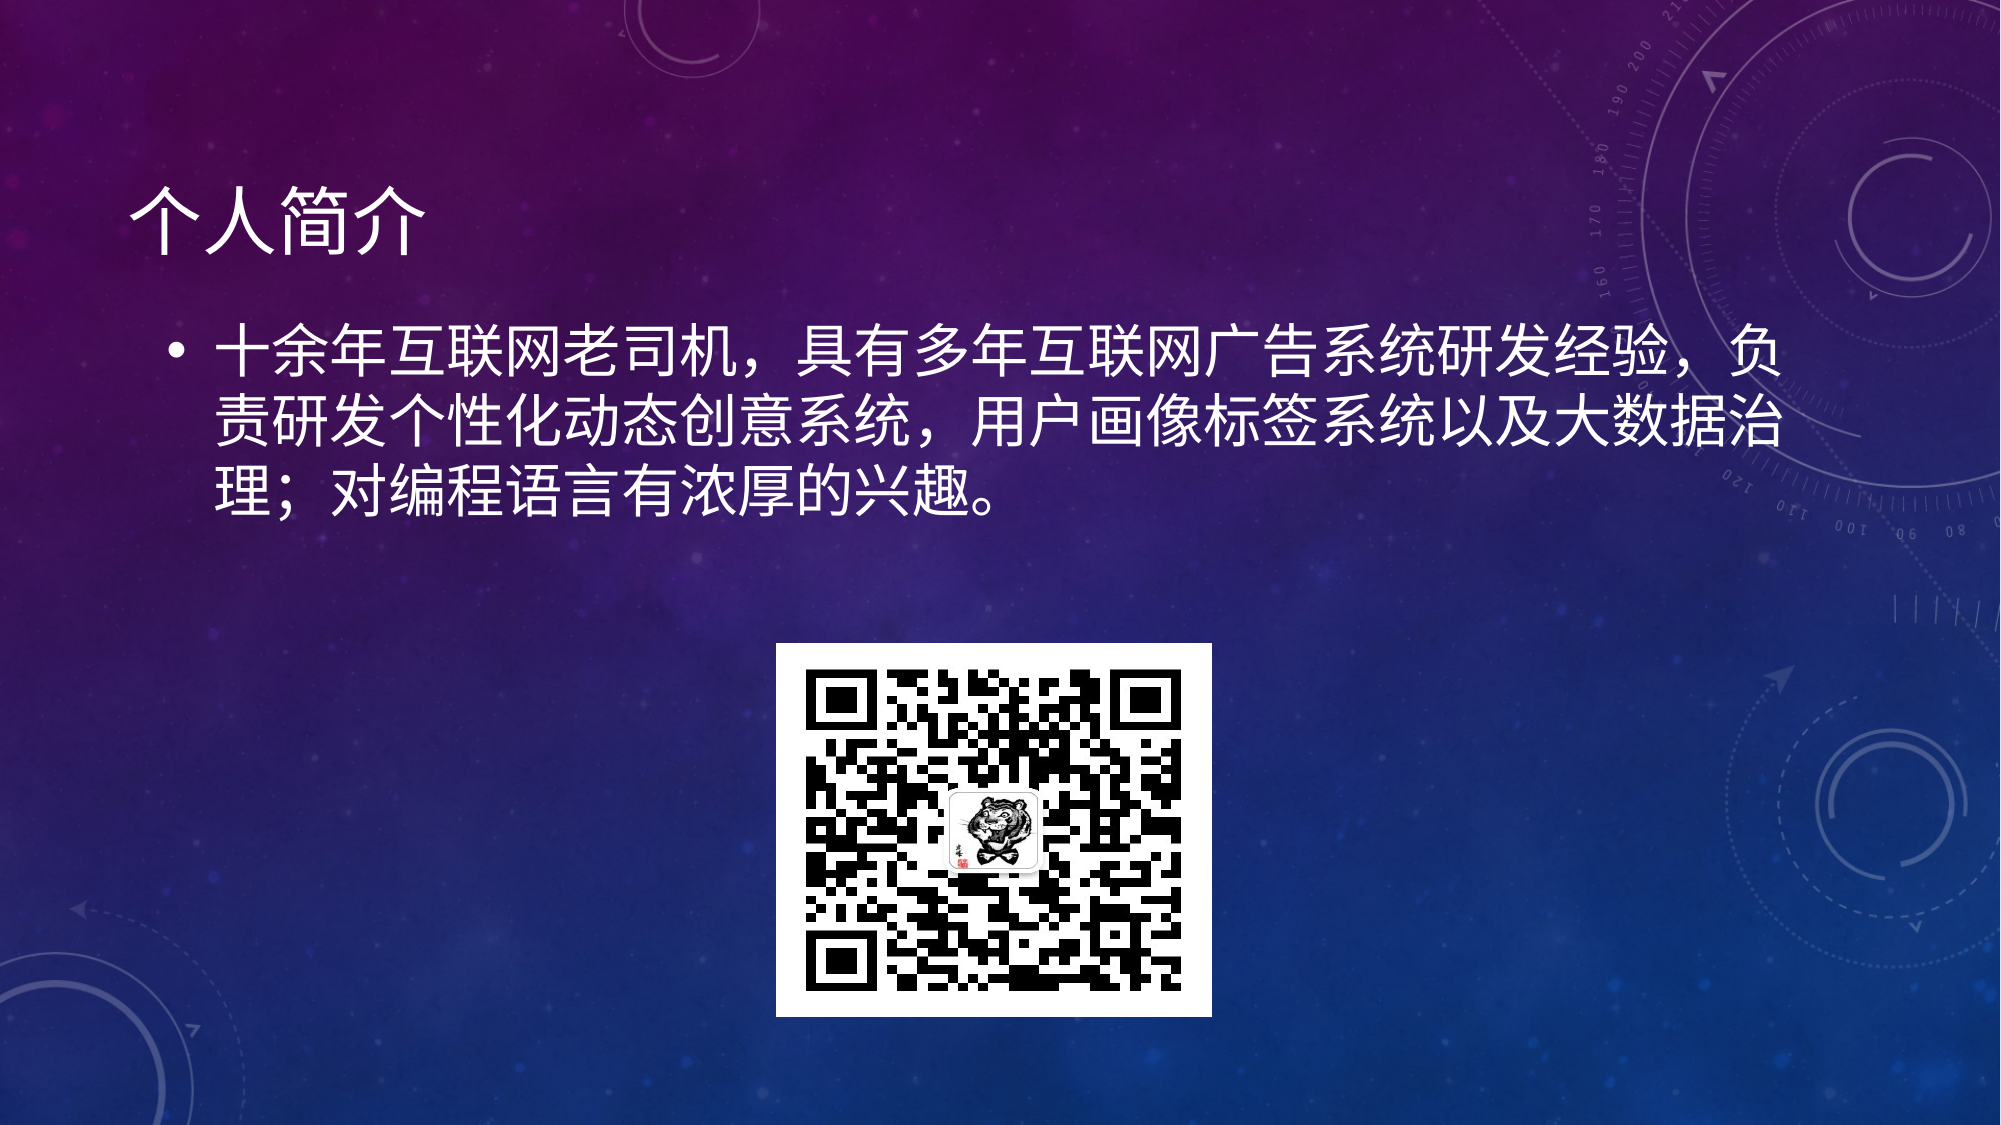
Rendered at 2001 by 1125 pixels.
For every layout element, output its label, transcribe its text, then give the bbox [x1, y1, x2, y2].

list 十余年互联网老司机，具有多年互联网广告系统研发经验，负责研发个性化动态创意系统，用户画像标签系统以及大数据治理；对编程语言有浓厚的兴趣。 [151, 306, 1814, 598]
title 个人简介 [112, 99, 1775, 339]
picture [0, 0, 2001, 1125]
